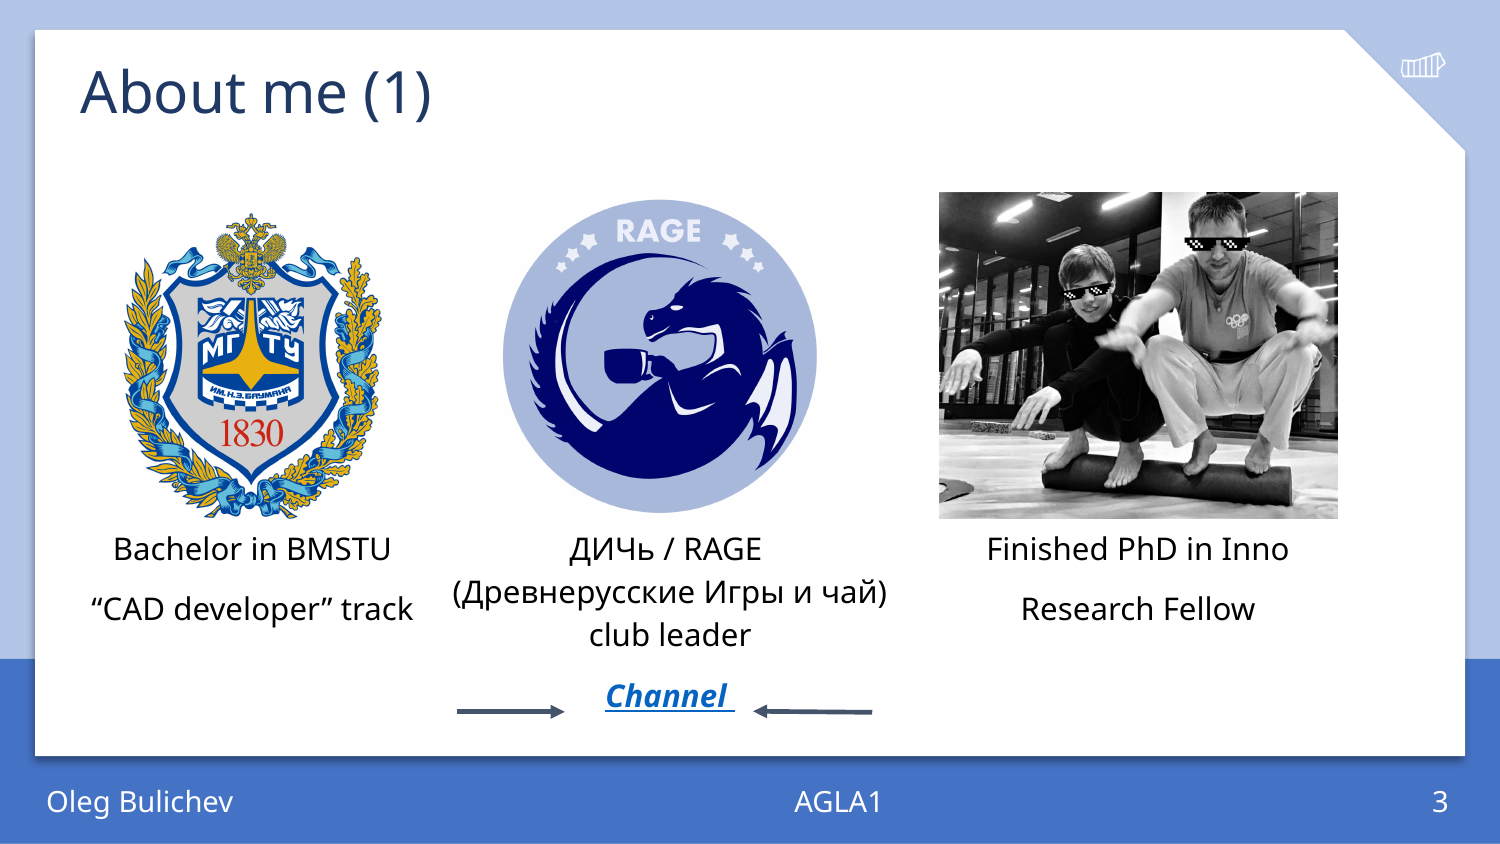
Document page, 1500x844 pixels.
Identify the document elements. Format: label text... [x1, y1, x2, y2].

list ДИЧь / RAGE (Древнерусские Игры и чай) club leader Channel [435, 518, 905, 676]
picture [123, 212, 383, 519]
list Bachelor in BMSTU “CAD developer” track [69, 518, 435, 642]
picture [499, 195, 822, 519]
title About me (1) [69, 58, 1364, 158]
list Finished PhD in Inno Research Fellow [939, 525, 1338, 749]
picture [938, 192, 1338, 519]
picture [0, 0, 1500, 658]
